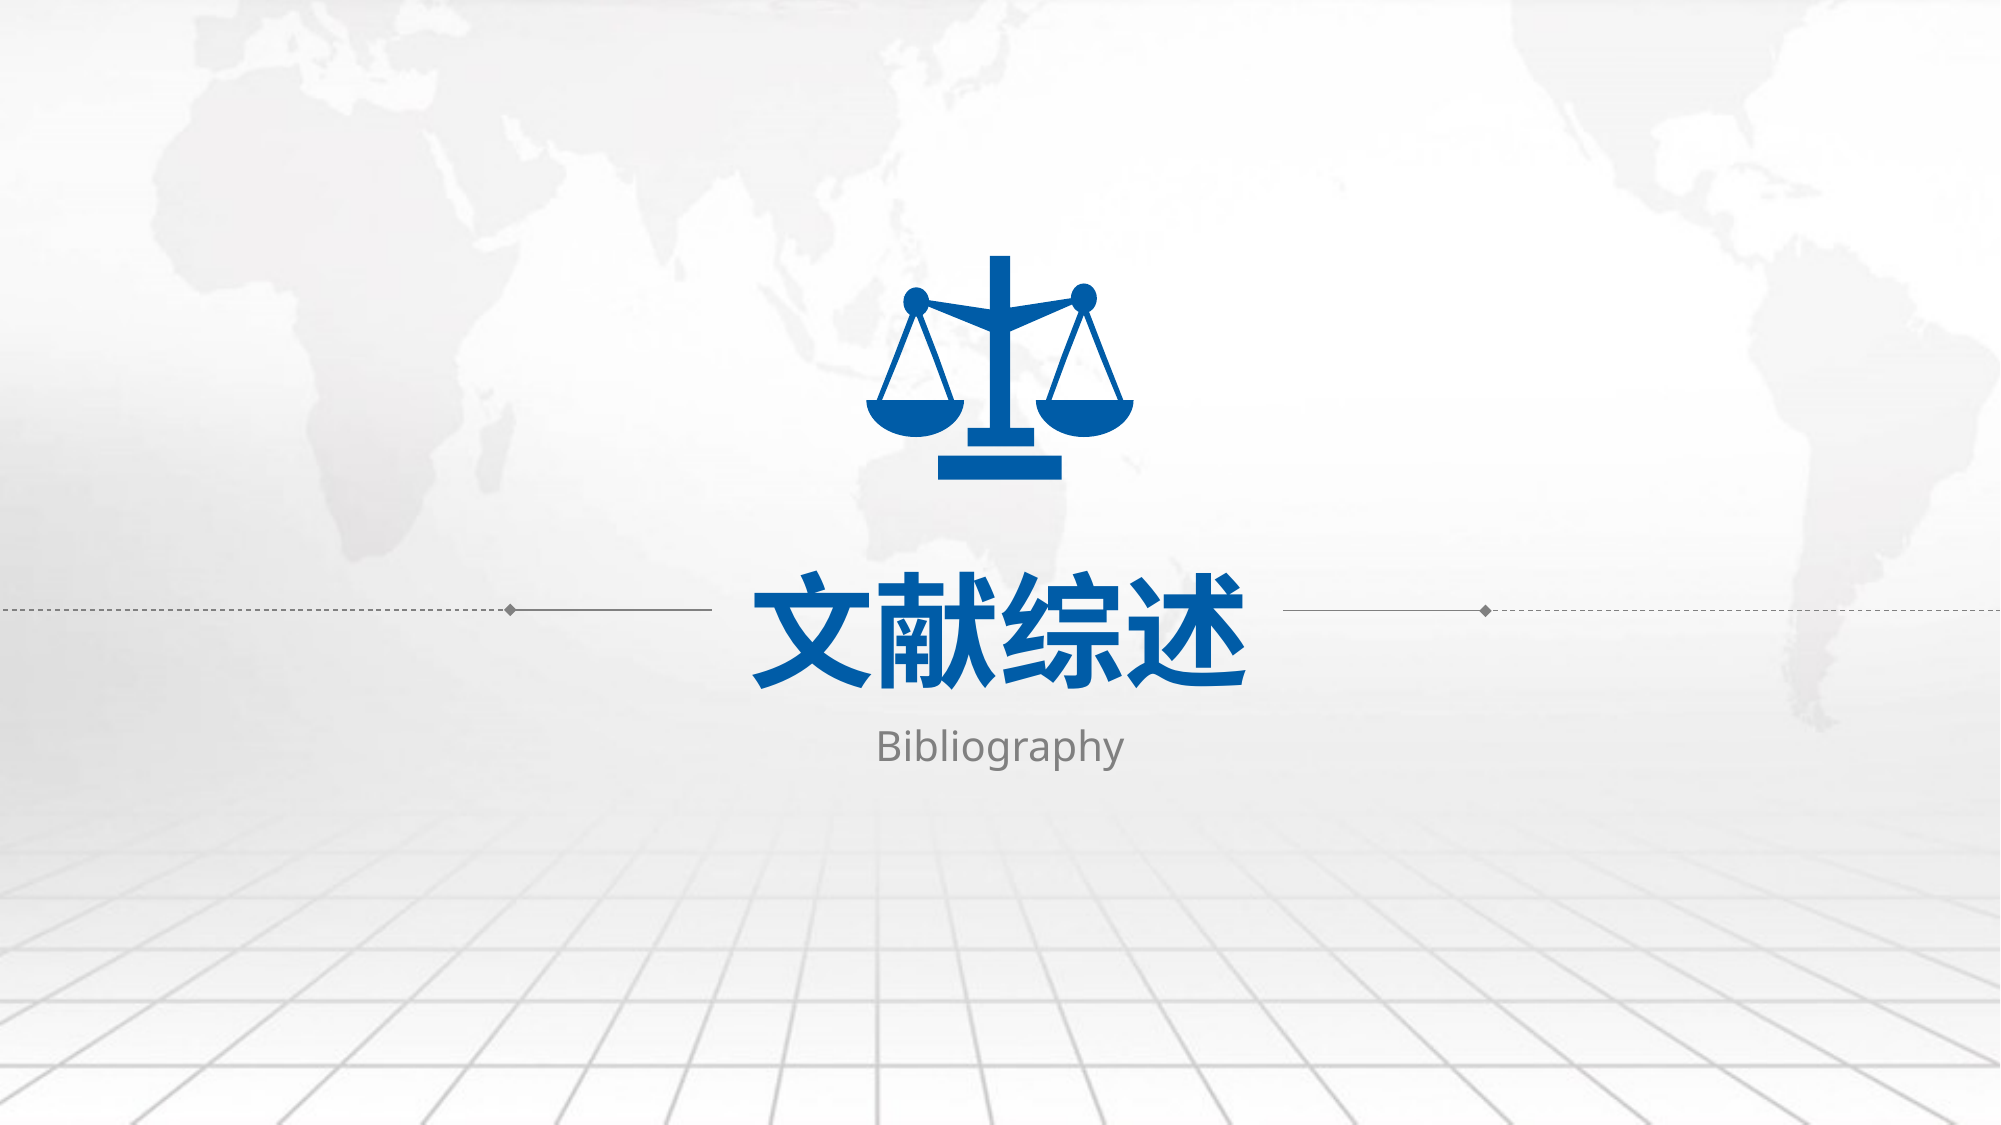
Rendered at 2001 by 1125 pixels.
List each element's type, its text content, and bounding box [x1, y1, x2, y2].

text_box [0, 609, 713, 686]
text_box Bibliography [860, 712, 1140, 777]
text_box 文献综述 [734, 546, 1266, 712]
picture [0, 0, 2001, 1125]
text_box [866, 255, 1134, 480]
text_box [1283, 610, 2000, 687]
